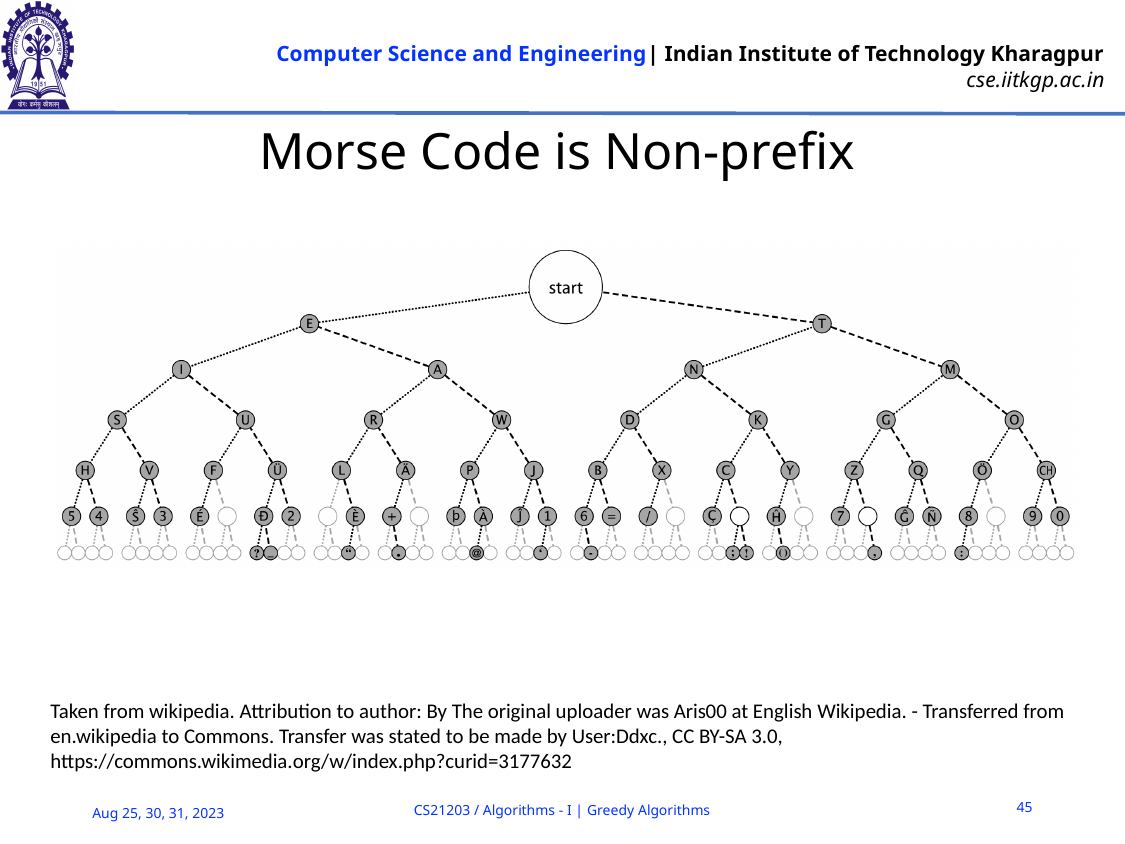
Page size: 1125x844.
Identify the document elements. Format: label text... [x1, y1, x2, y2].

picture [1, 1, 74, 110]
title Morse Code is Non-prefix [35, 78, 1078, 221]
picture [53, 241, 1078, 571]
text_box Taken from wikipedia. Attribution to author: By The original uploader was Aris00 at English Wikipedia. - Transferred from en.wikipedia to Commons. Transfer was stated to be made by User:Ddxc., CC BY-SA 3.0, https://commons.wikimedia.org/w/index.php?curid=3177632 [35, 689, 1098, 780]
slide_number 45 [992, 785, 1048, 831]
footer CS21203 / Algorithms - I | Greedy Algorithms [185, 787, 940, 833]
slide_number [77, 798, 274, 844]
